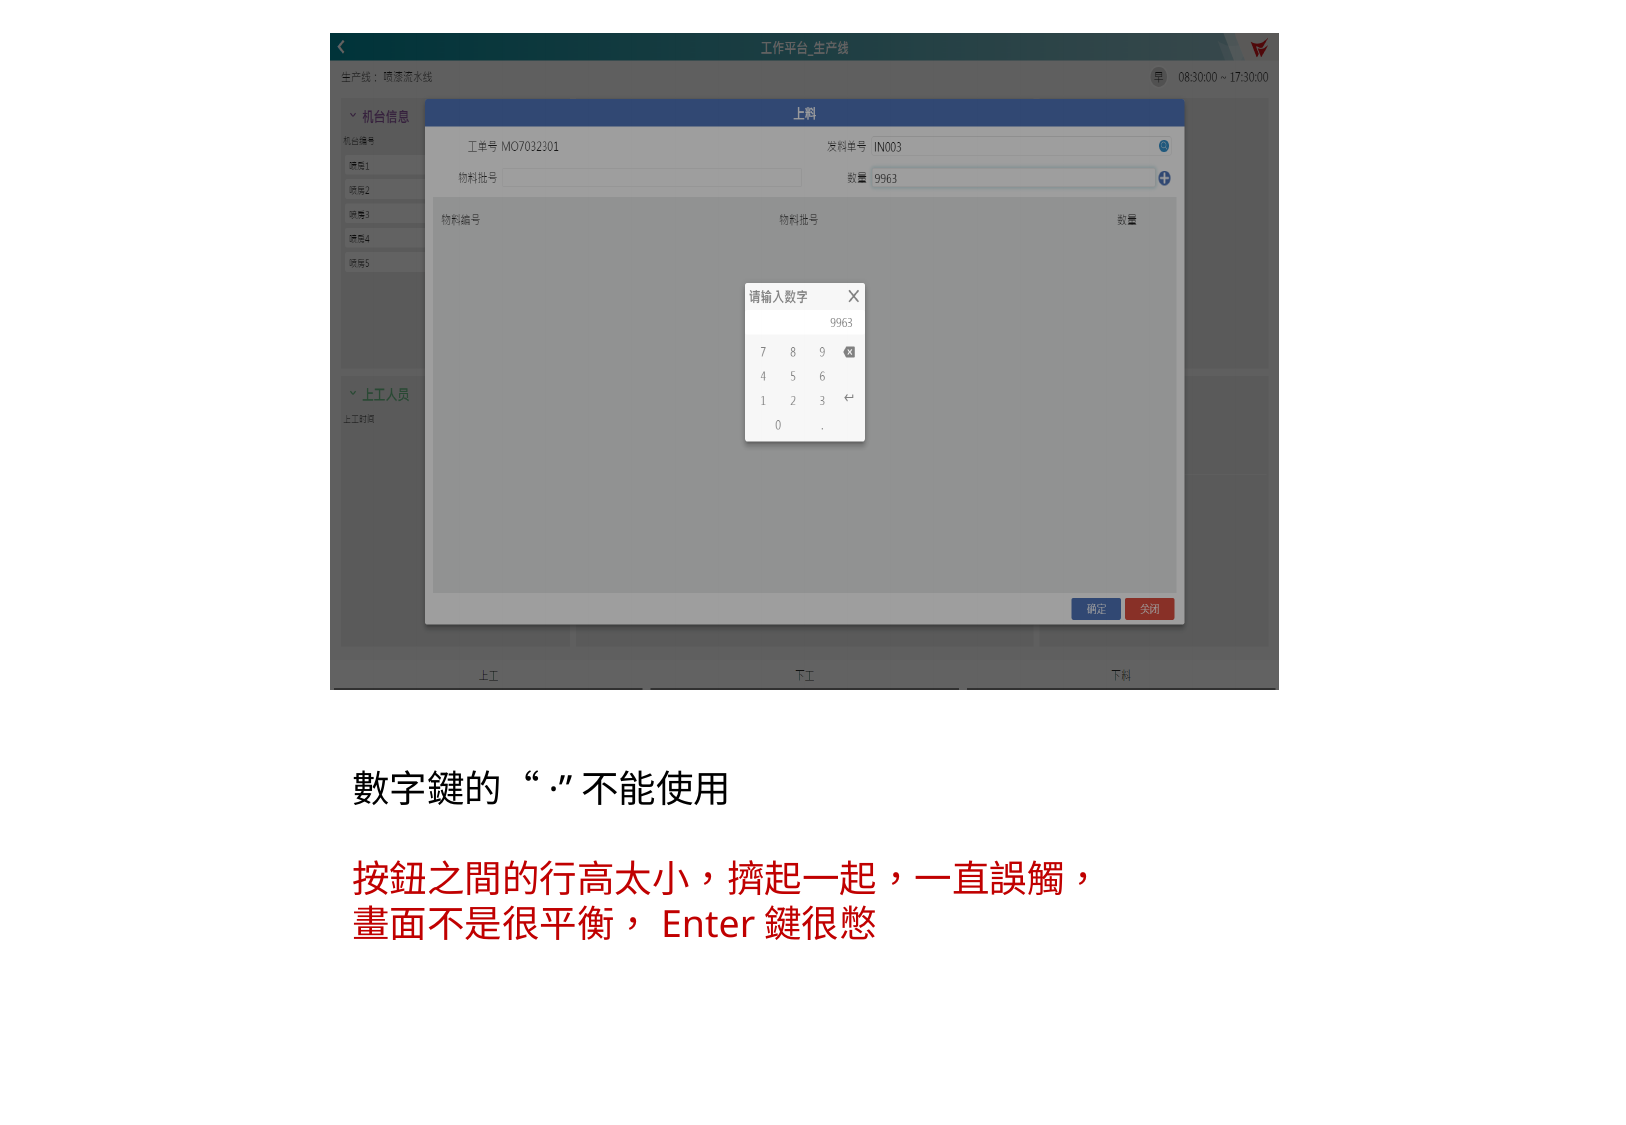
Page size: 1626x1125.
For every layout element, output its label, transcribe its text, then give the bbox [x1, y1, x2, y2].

picture [330, 33, 1279, 690]
text_box 數字鍵的“·”不能使用 按鈕之間的行高太小，擠起一起，一直誤觸， 畫面不是很平衡，Enter鍵很憋 [337, 757, 1235, 953]
